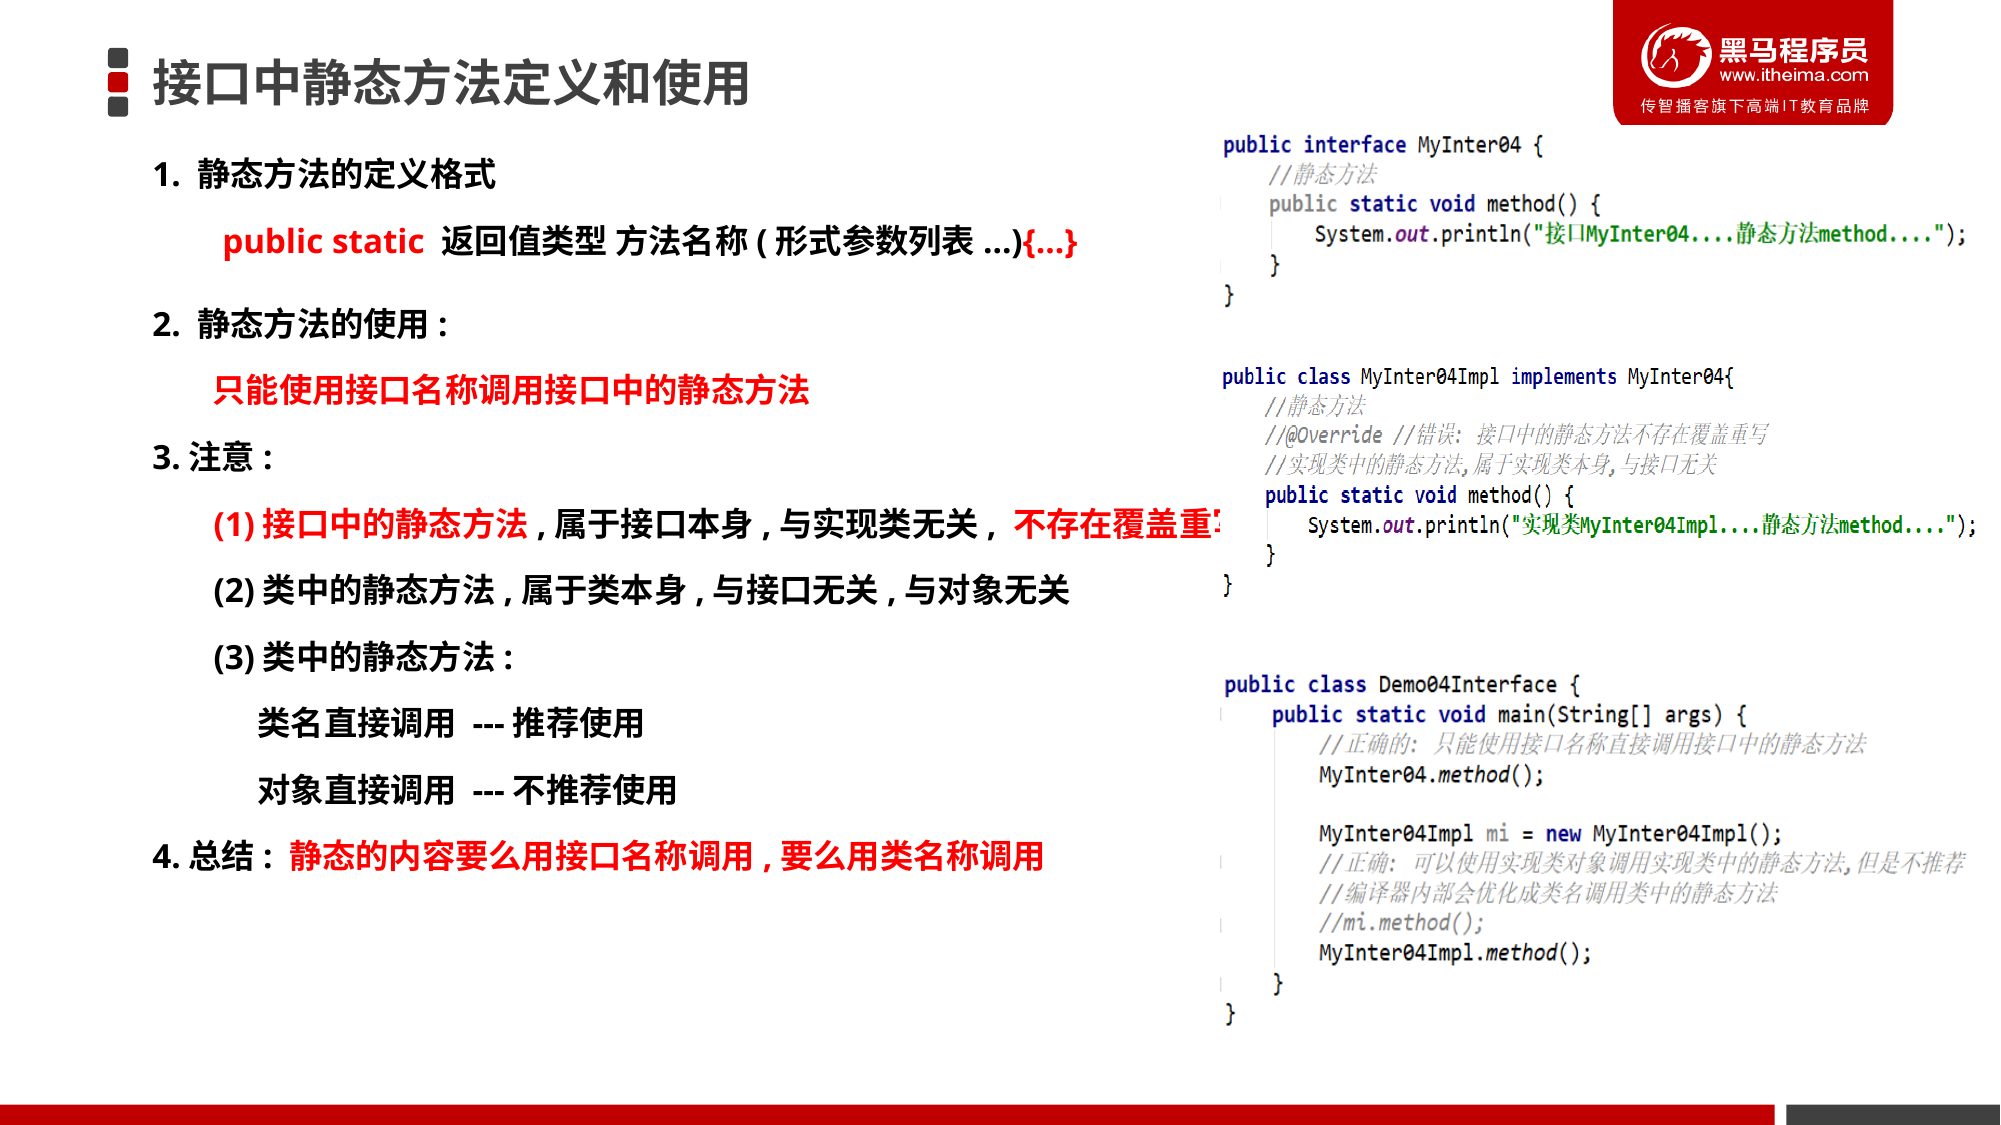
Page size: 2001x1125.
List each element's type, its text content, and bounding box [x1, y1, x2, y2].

picture [1220, 670, 1974, 1037]
picture [1220, 357, 1978, 612]
list 1. 静态方法的定义格式 public static 返回值类型 方法名称(形式参数列表...){…} 2. 静态方法的使用: 只能使用接口名称调用接口中的静态方法 3.注意: (1)接口中的静态方法,属于接口本身,与实现类无关, 不存在覆盖重写 (2)类中的静态方法,属于类本身,与接口无关,与对象无关 (3)类中的静态方法: 类名直接调用 ---推荐使用 对象直接调用 ---不推荐使用 4.总结: 静态的内容要么用接口名称调用,要么用类名称调用 [137, 126, 1753, 1097]
title 接口中静态方法定义和使用 [137, 38, 1577, 124]
picture [1220, 11, 1974, 317]
